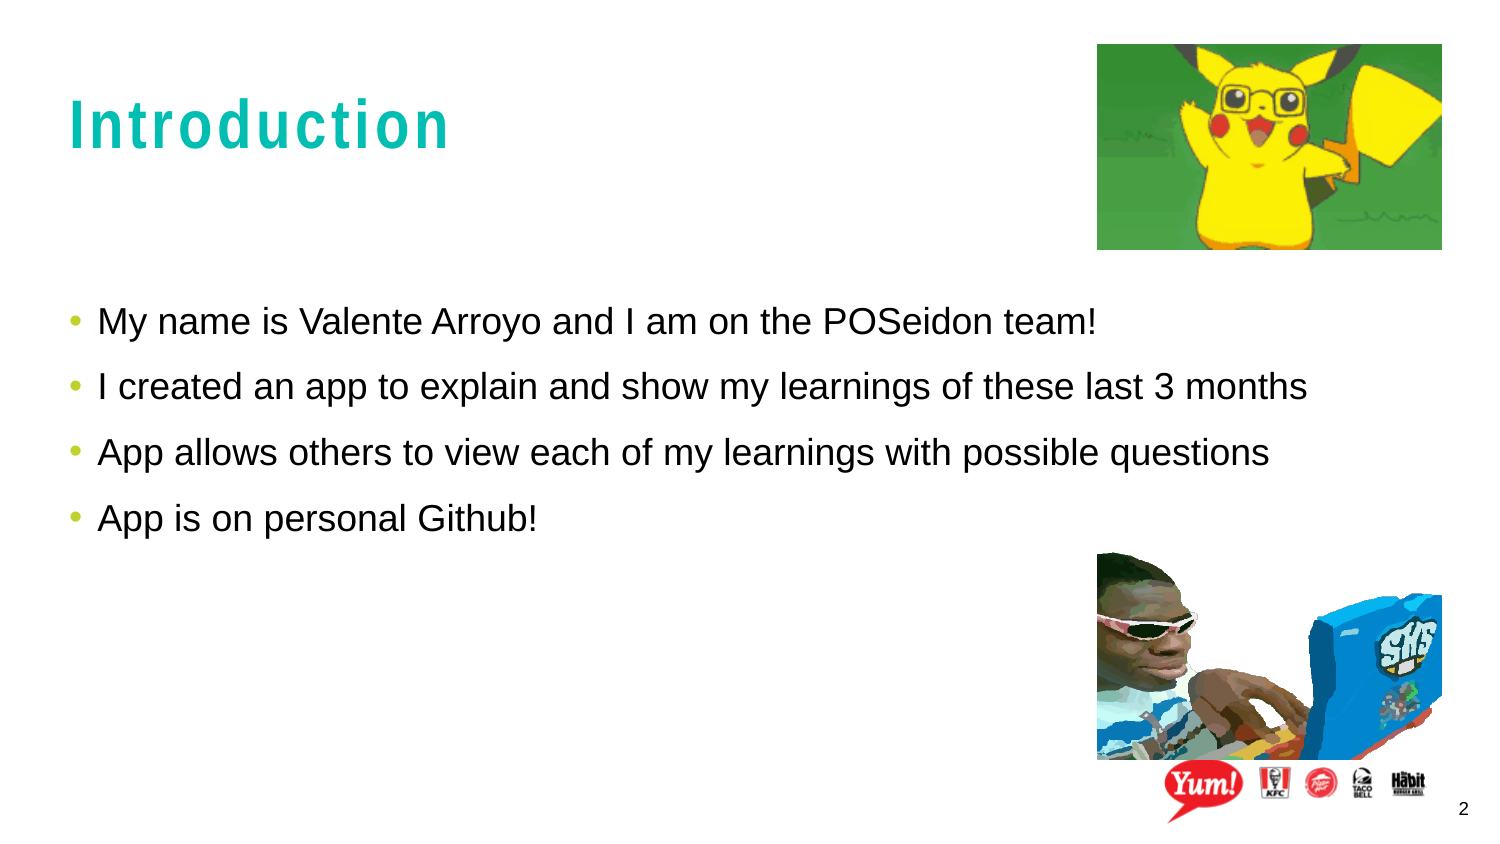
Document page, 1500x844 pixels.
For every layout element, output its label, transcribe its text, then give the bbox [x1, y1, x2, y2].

title Introduction [1442, 44, 1446, 208]
picture [1097, 44, 1442, 250]
list My name is Valente Arroyo and I am on the POSeidon team! I created an app to explain and show my learnings of these last 3 months App allows others to view each of my learnings with possible questions App is on personal Github! [54, 224, 1446, 760]
title Introduction [54, 44, 1097, 208]
picture [1097, 516, 1443, 841]
picture [1380, 681, 1419, 729]
picture [1342, 629, 1358, 635]
slide_number 2 [1441, 785, 1487, 831]
picture [1375, 618, 1436, 681]
